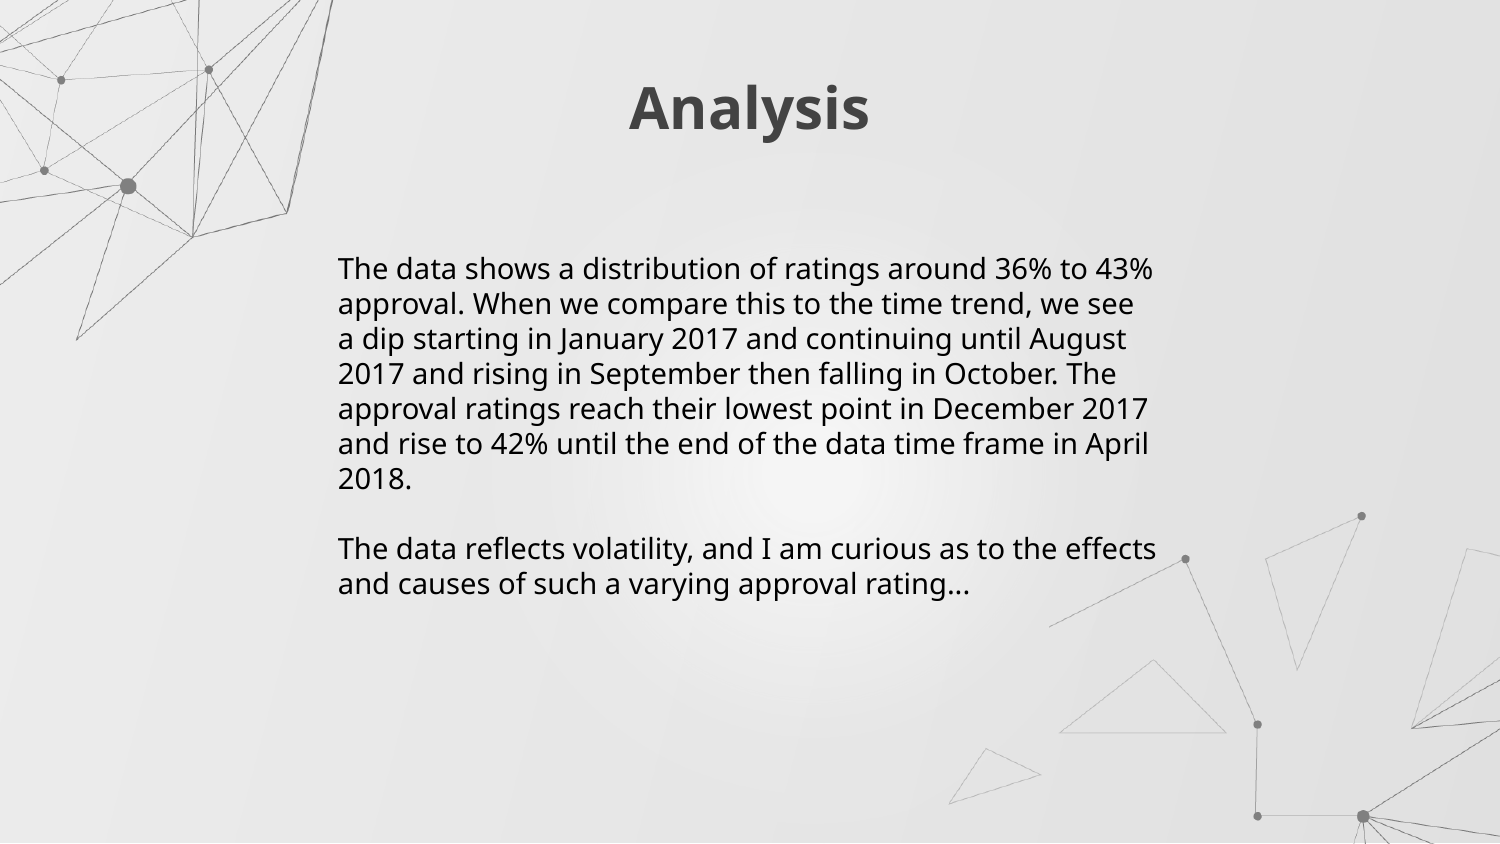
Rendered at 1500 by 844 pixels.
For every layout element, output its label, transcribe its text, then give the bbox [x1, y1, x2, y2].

picture [0, 0, 1500, 844]
title Analysis [432, 56, 1068, 157]
text_box The data shows a distribution of ratings around 36% to 43% approval. When we compare this to the time trend, we see a dip starting in January 2017 and continuing until August 2017 and rising in September then falling in October. The approval ratings reach their lowest point in December 2017 and rise to 42% until the end of the data time frame in April 2018. The data reflects volatility, and I am curious as to the effects and causes of such a varying approval rating... [322, 235, 1174, 559]
